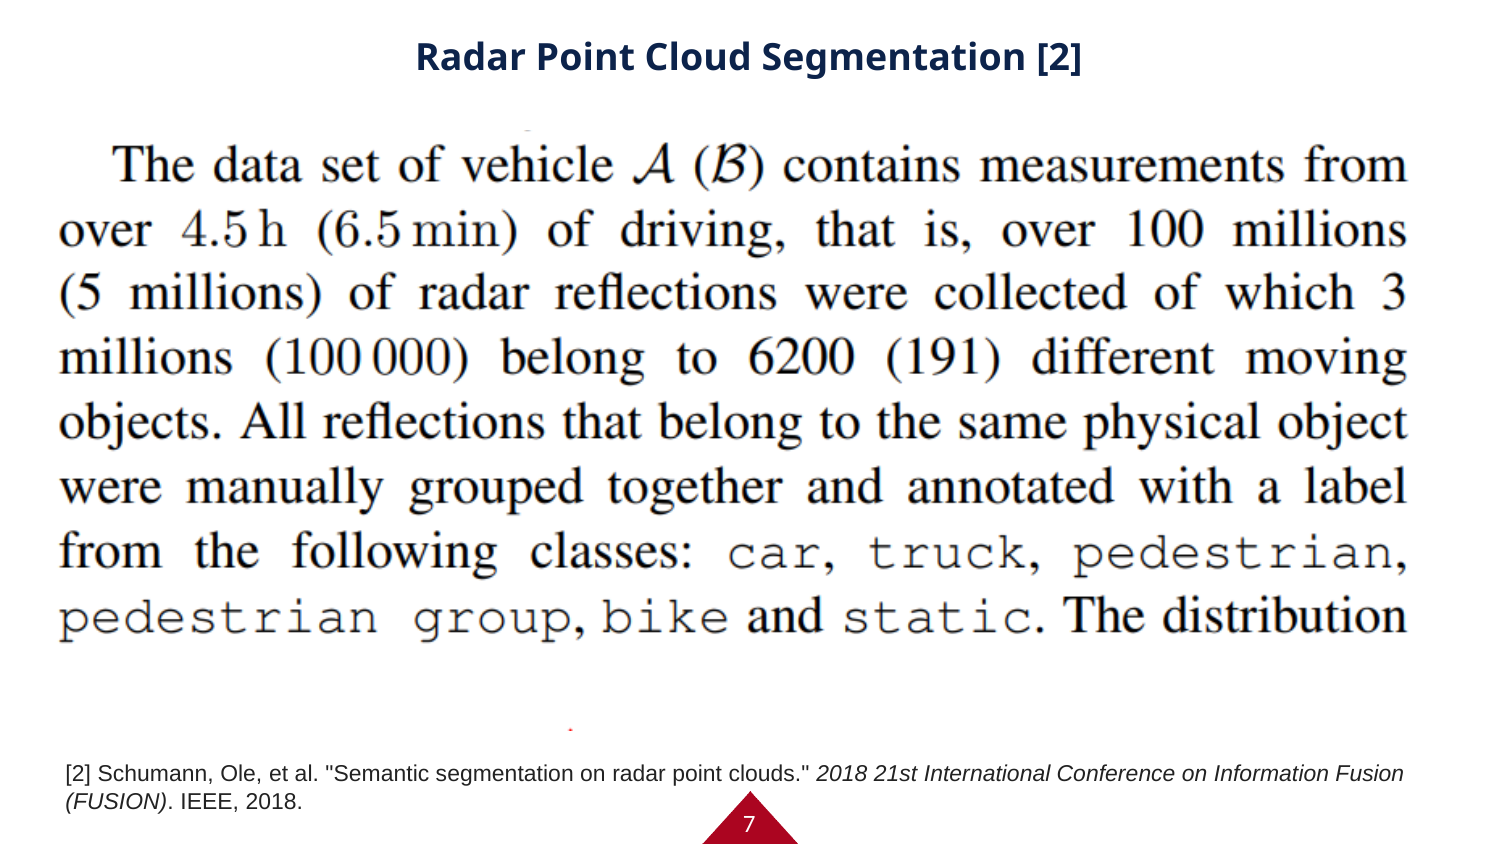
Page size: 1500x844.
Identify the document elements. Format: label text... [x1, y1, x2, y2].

picture [702, 822, 707, 844]
slide_number 7 [707, 822, 791, 844]
text_box [2] Schumann, Ole, et al. "Semantic segmentation on radar point clouds." 2018 21st International Conference on Information Fusion (FUSION). IEEE, 2018. [50, 751, 1448, 822]
title Radar Point Cloud Segmentation [2] [74, 21, 1425, 91]
picture [26, 130, 1433, 731]
picture [791, 822, 798, 844]
